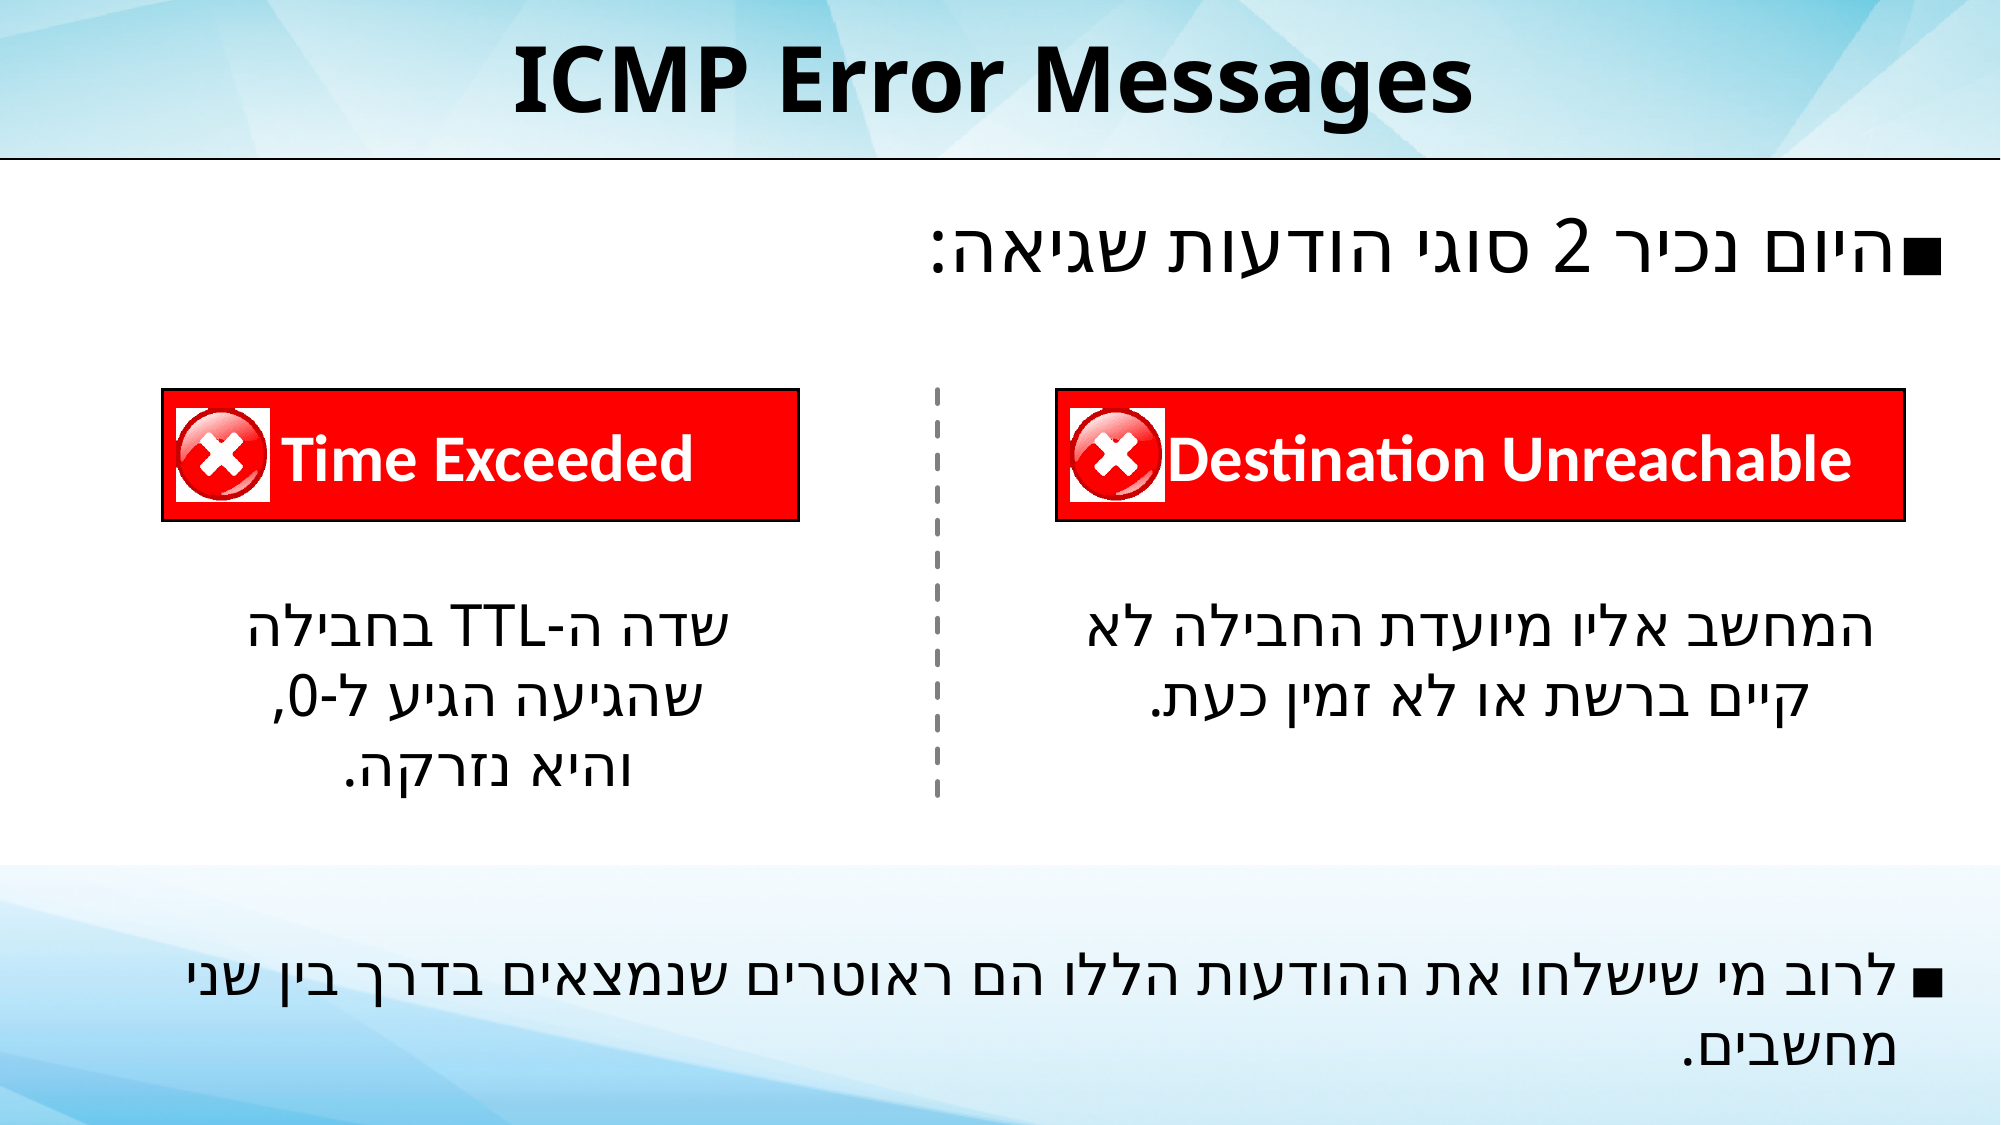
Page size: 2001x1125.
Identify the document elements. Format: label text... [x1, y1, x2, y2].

picture [0, 865, 2001, 1125]
text_box המחשב אליו מיועדת החבילה לא קיים ברשת או לא זמין כעת. [1056, 580, 1905, 786]
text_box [1056, 389, 1905, 521]
text_box שדה ה-TTL בחבילה שהגיעה הגיע ל-0, והיא נזרקה. [162, 580, 814, 857]
picture [0, 0, 2001, 158]
list היום נכיר 2 סוגי הודעות שגיאה: לרוב מי שישלחו את ההודעות הללו הם ראוטרים שנמצאים בדרך בין שני מחשבים. [25, 189, 1964, 1103]
title ICMP Error Messages [0, 6, 1989, 160]
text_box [162, 389, 799, 521]
